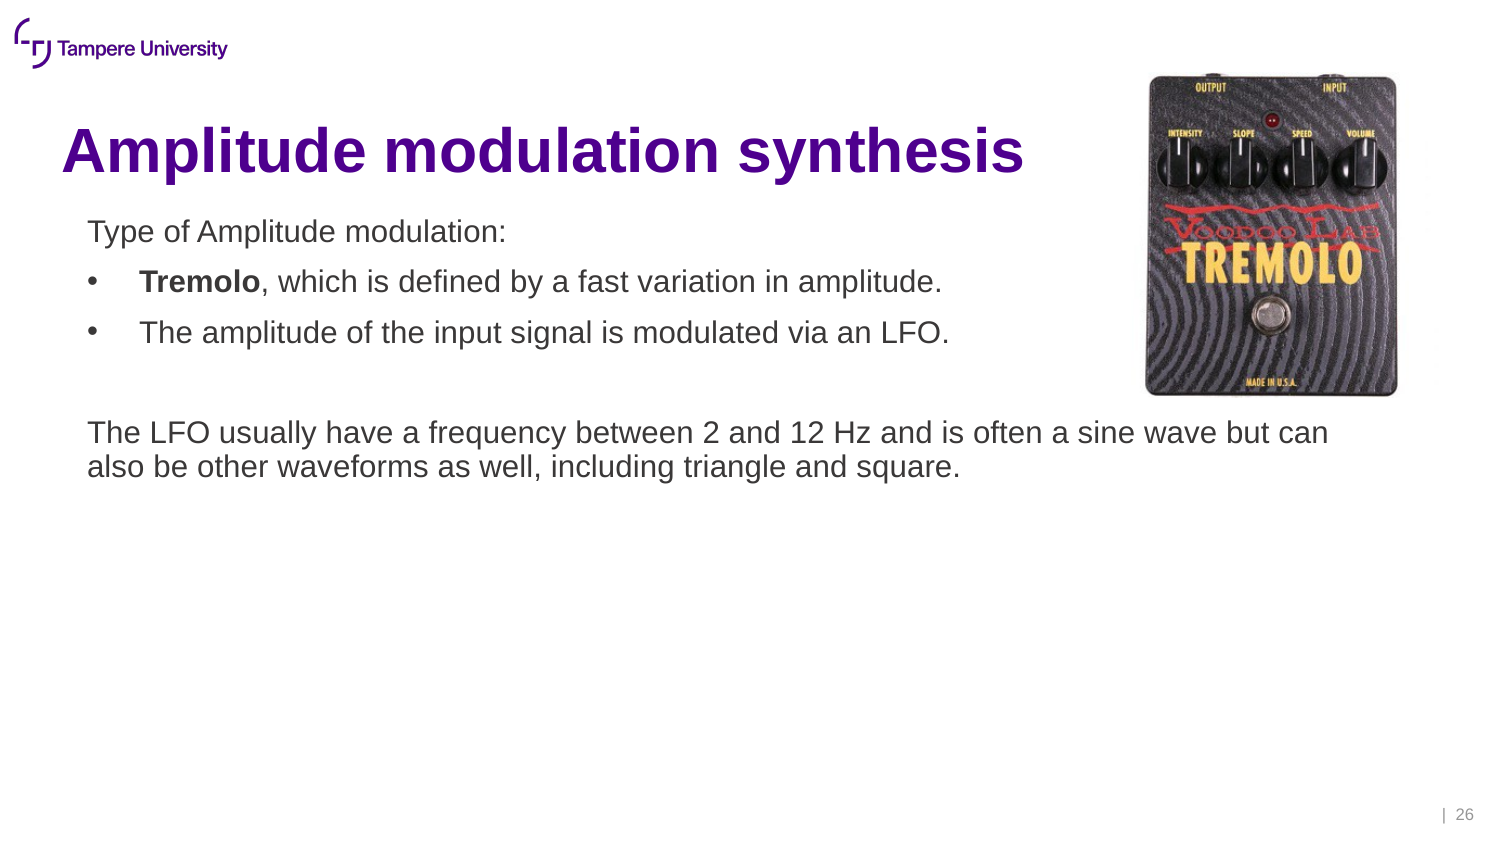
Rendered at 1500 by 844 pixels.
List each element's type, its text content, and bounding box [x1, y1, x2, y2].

picture [3, 4, 241, 80]
title Amplitude modulation synthesis [50, 112, 1108, 192]
list Type of Amplitude modulation: Tremolo, which is defined by a fast variation in amplitude. The amplitude of the input signal is modulated via an LFO. The LFO usually have a frequency between 2 and 12 Hz and is often a sine wave but can also be other waveforms as well, including triangle and square. [52, 210, 1347, 746]
slide_number | 26 [1439, 798, 1486, 830]
picture [1113, 72, 1440, 398]
